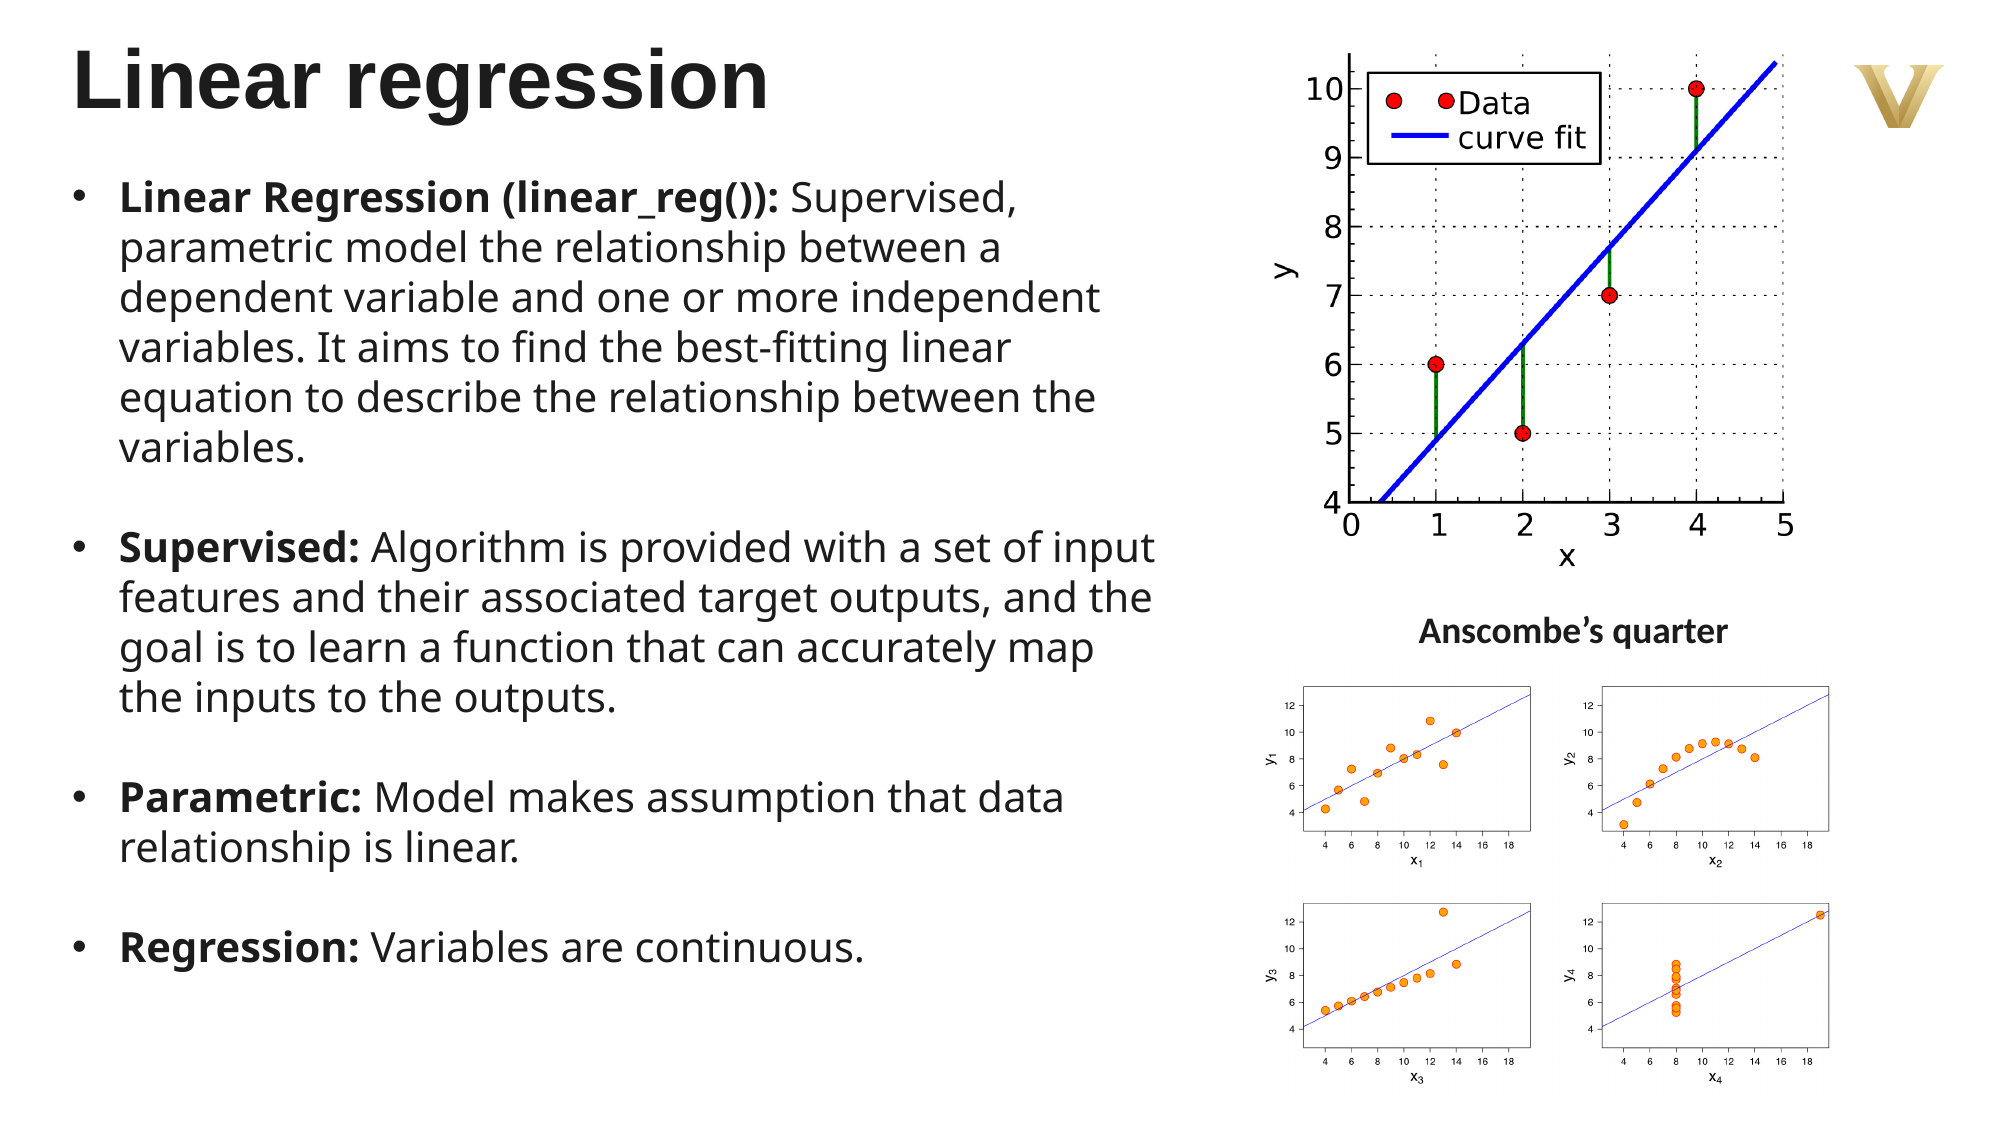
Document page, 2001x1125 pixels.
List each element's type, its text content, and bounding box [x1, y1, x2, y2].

picture [1240, 26, 1818, 594]
picture [1854, 65, 1944, 128]
picture [1254, 664, 1851, 1097]
text_box Anscombe’s quarter [1403, 598, 1745, 658]
title Linear regression [57, 26, 1240, 137]
text_box Linear Regression (linear_reg()): Supervised, parametric model the relationship between a dependent variable and one or more independent variables. It aims to find the best-fitting linear equation to describe the relationship between the variables. Supervised: Algorithm is provided with a set of input features and their associated target outputs, and the goal is to learn a function that can accurately map the inputs to the outputs. Parametric: Model makes assumption that data relationship is linear. Regression: Variables are continuous. [57, 163, 1171, 979]
